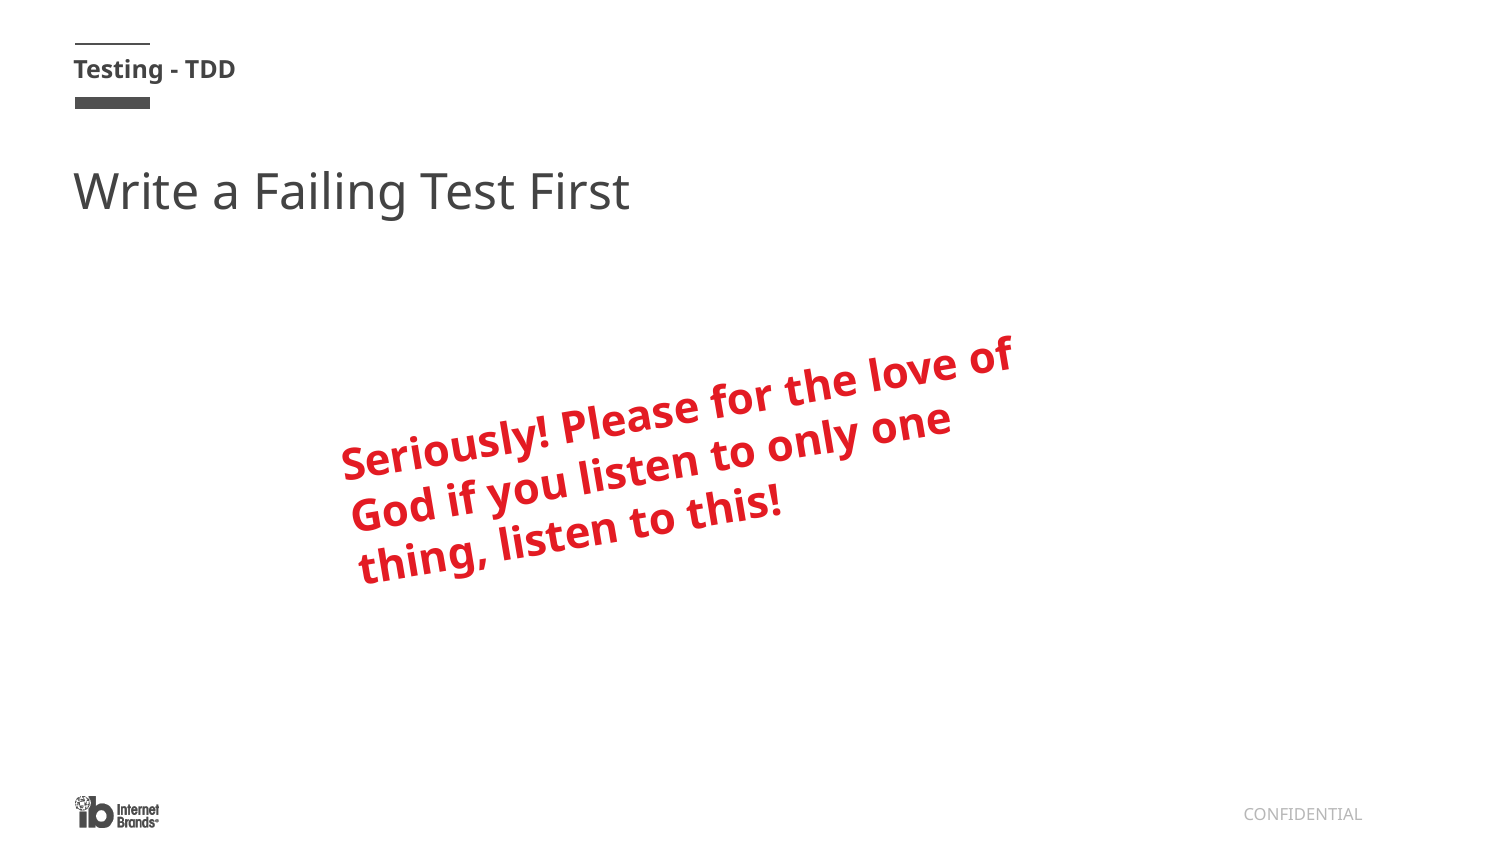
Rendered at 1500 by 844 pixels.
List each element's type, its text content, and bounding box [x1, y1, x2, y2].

title Write a Failing Test First [58, 121, 1276, 259]
subtitle Testing - TDD [58, 46, 1276, 91]
picture [75, 796, 159, 828]
text_box Seriously! Please for the love of God if you listen to only one thing, listen to this! [319, 298, 1099, 612]
